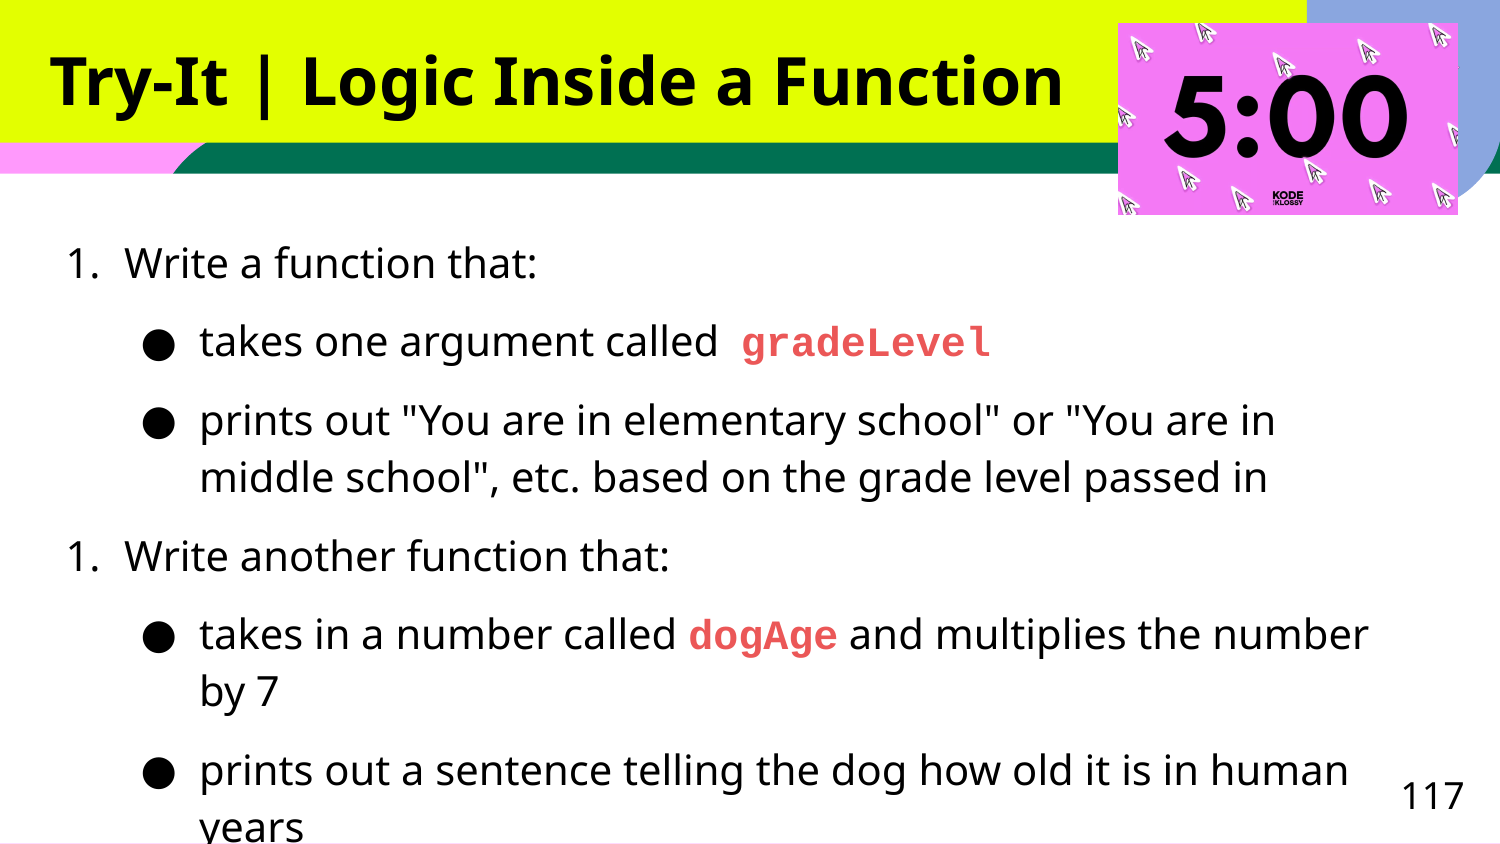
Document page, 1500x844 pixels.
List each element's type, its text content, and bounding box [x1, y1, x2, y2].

picture [1118, 23, 1458, 215]
list Write a function that: takes one argument called gradeLevel prints out "You are in elementary school" or "You are in middle school", etc. based on the grade level passed in Write another function that: takes in a number called dogAge and multiplies the number by 7 prints out a sentence telling the dog how old it is in human years [34, 214, 1458, 765]
title Try-It | Logic Inside a Function [34, 23, 1117, 137]
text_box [1278, 0, 1500, 232]
